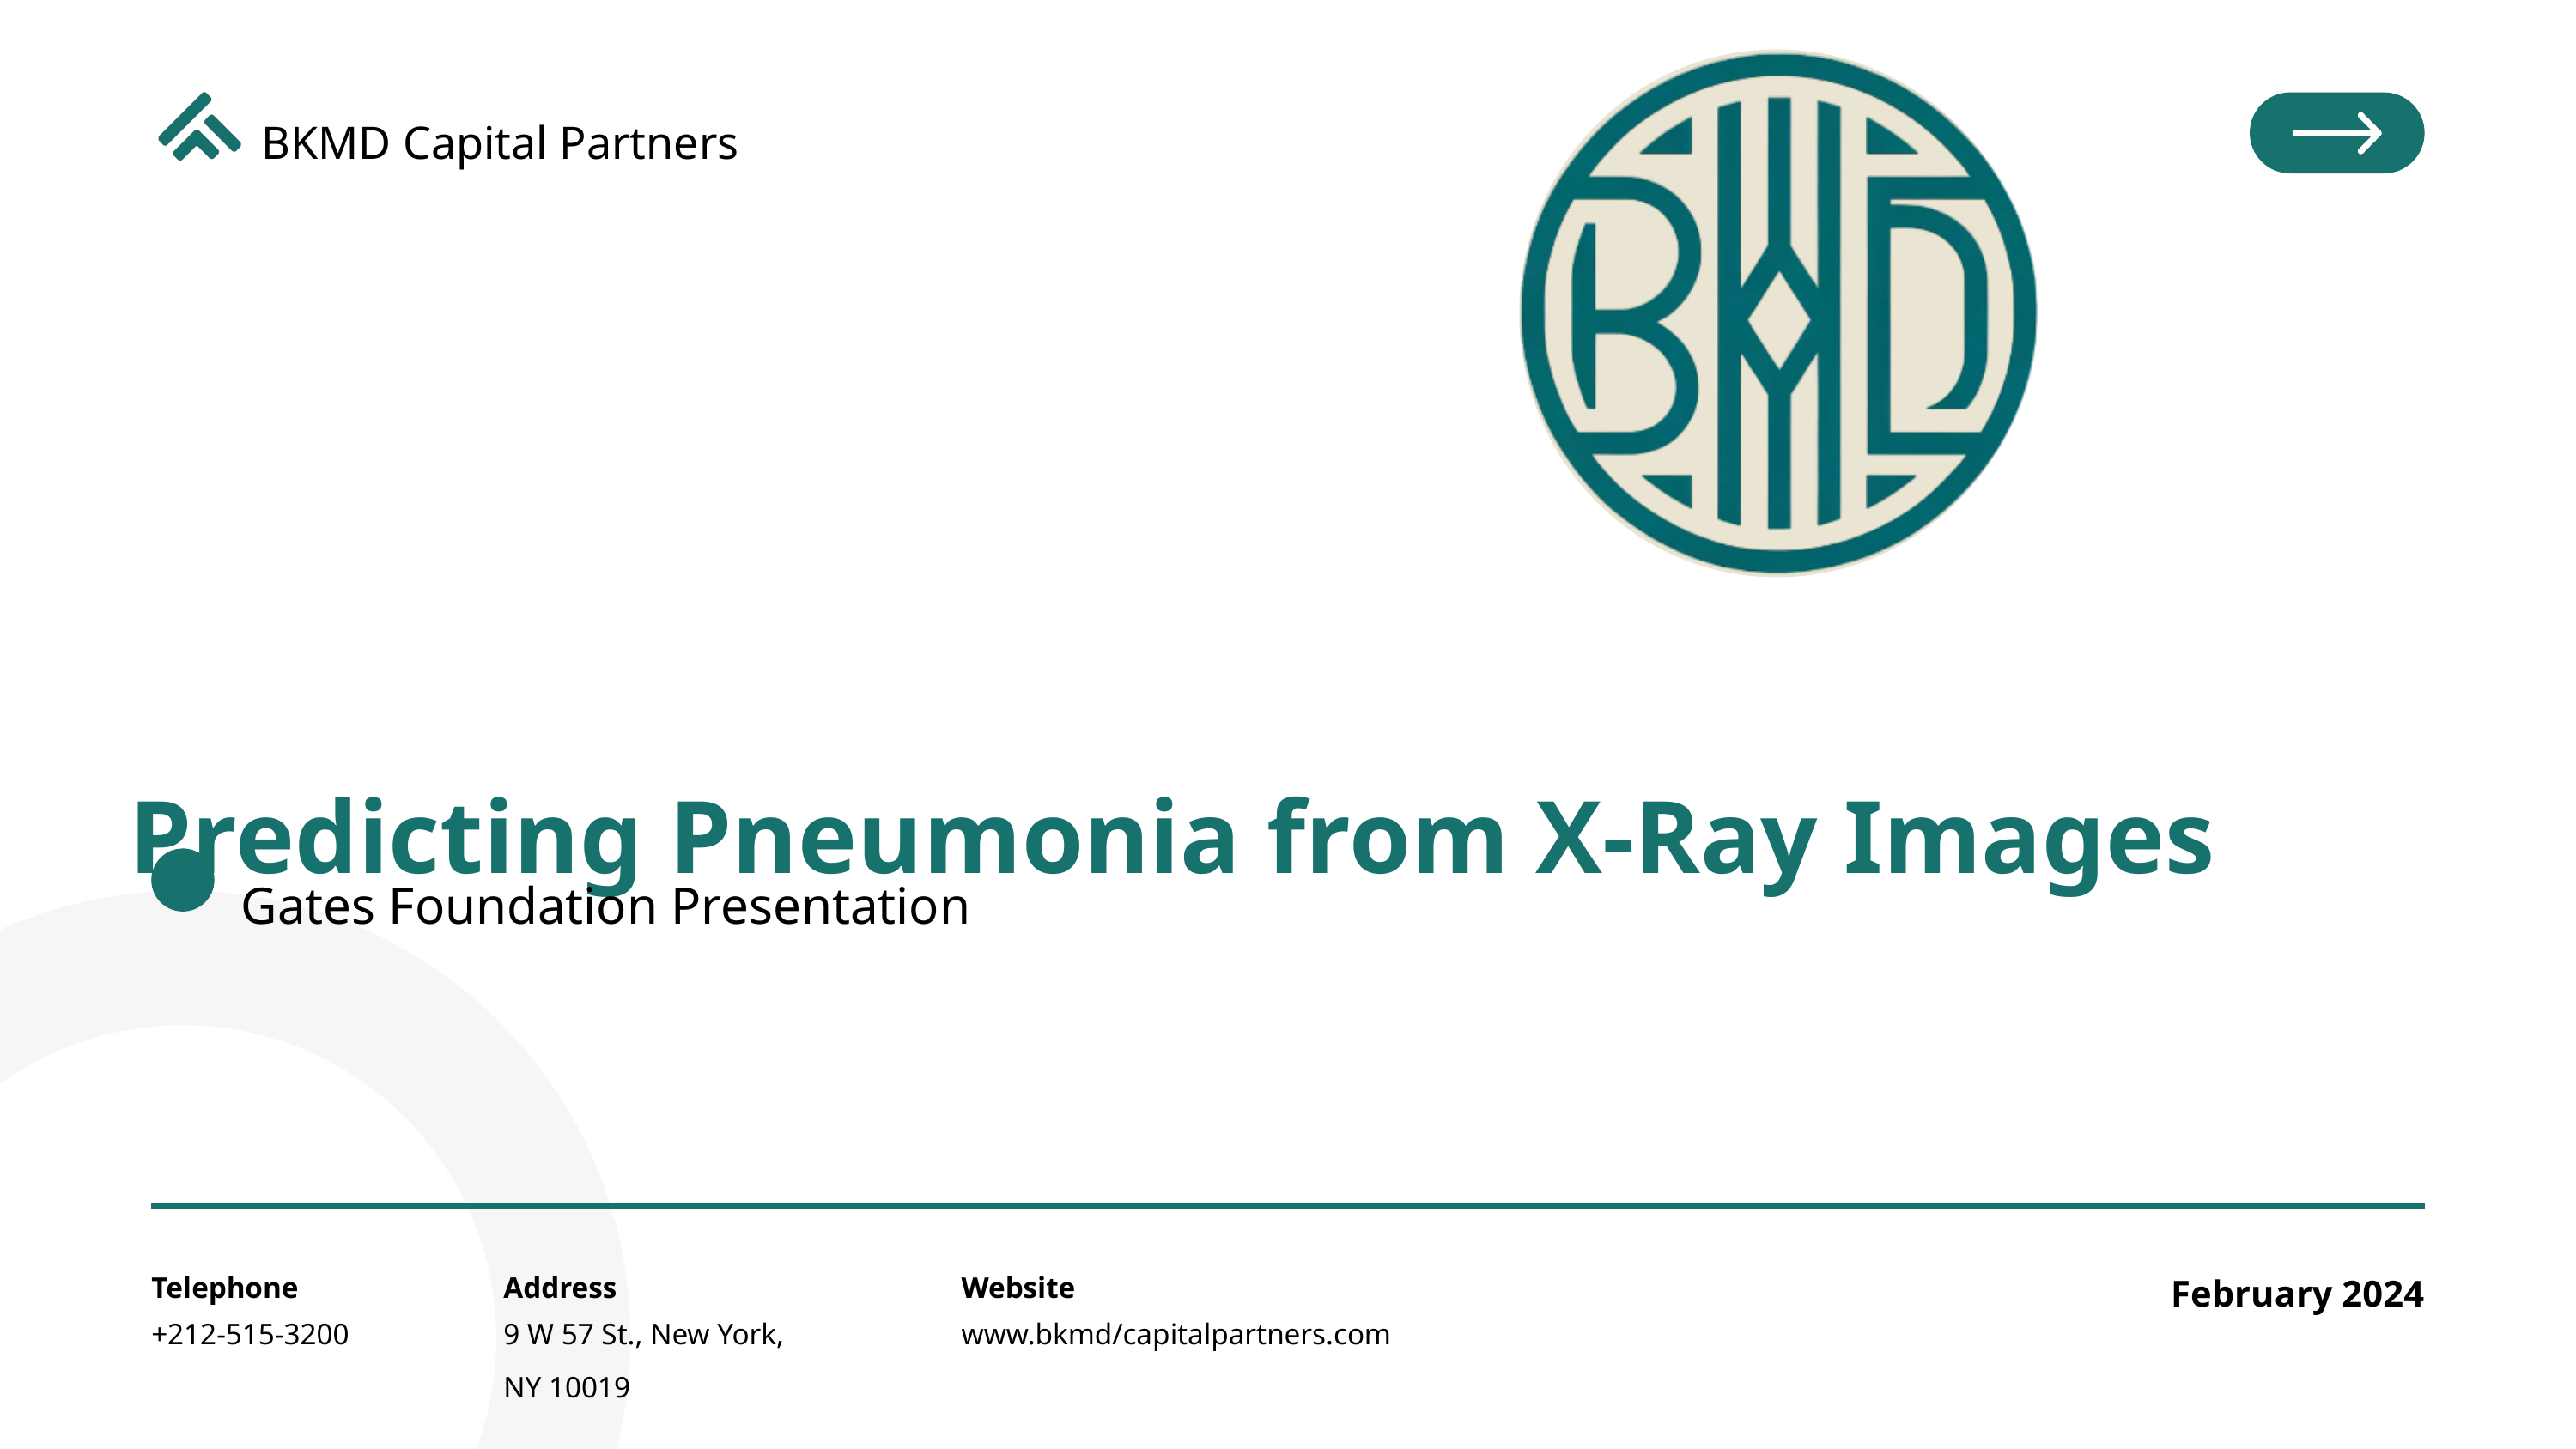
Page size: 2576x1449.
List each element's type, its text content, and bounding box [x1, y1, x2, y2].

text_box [2249, 66, 2425, 174]
text_box BKMD Capital Partners [261, 93, 818, 169]
picture [1362, 13, 2192, 654]
text_box Predicting Pneumonia from X-Ray Images [129, 463, 2241, 930]
text_box February 2024 [2020, 1247, 2425, 1315]
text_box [150, 848, 215, 912]
text_box [158, 92, 241, 161]
text_box Website [961, 1250, 1366, 1304]
text_box Gates Foundation Presentation [240, 849, 1378, 934]
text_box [0, 957, 564, 1449]
text_box Address [567, 1250, 888, 1304]
text_box www.bkmd/capitalpartners.com [961, 1297, 1408, 1351]
text_box 9 W 57 St., New York, NY 10019 [567, 1304, 888, 1404]
